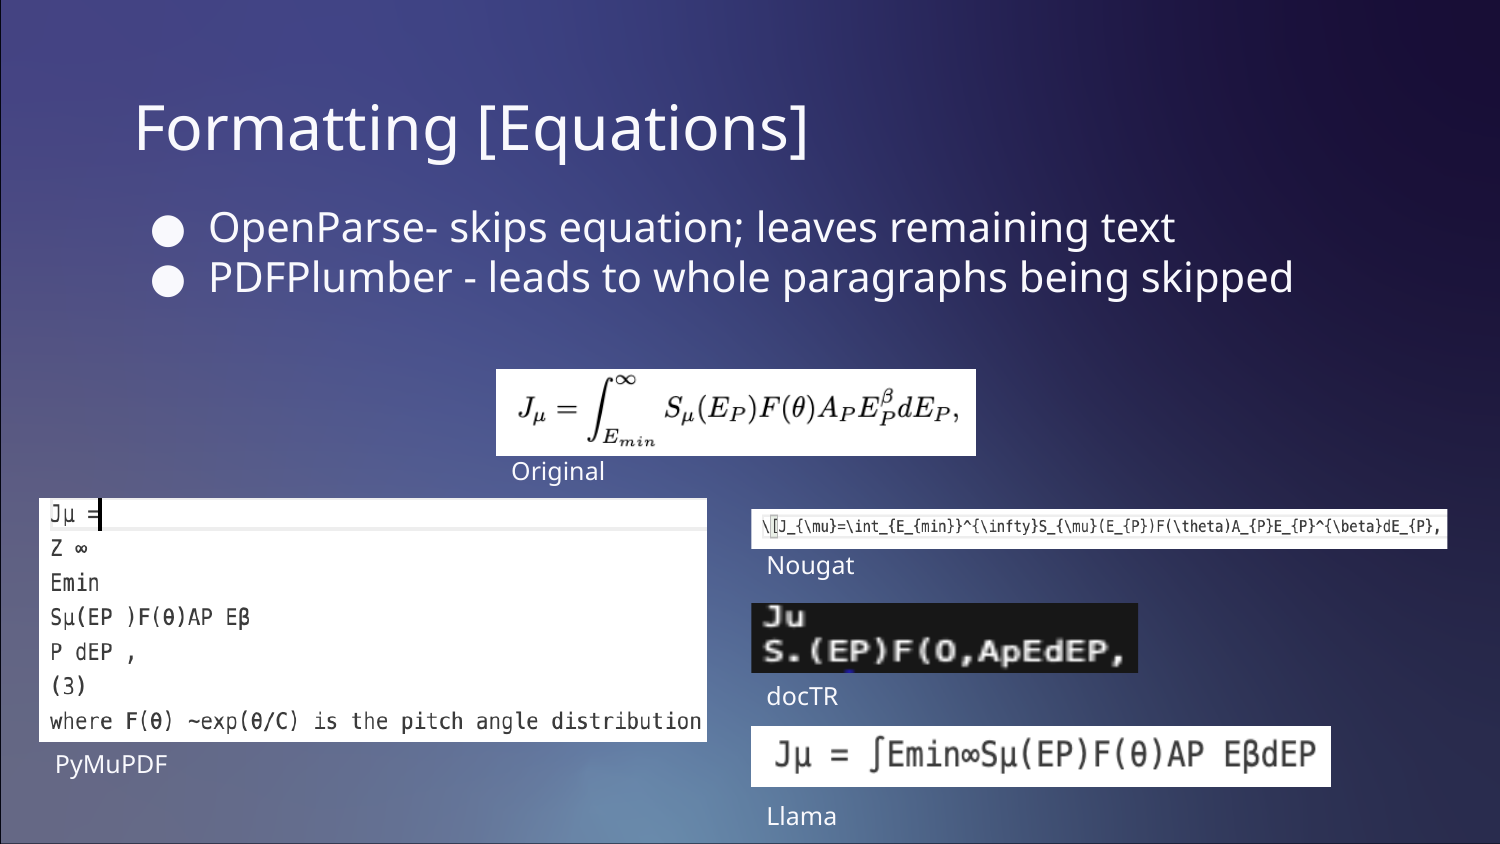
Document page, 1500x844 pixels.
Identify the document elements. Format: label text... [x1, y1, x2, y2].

text_box PyMuPDF [39, 749, 619, 784]
text_box docTR [751, 664, 1331, 715]
picture [0, 0, 1500, 844]
text_box Nougat [751, 556, 1331, 584]
title Formatting [Equations] [118, 72, 1382, 167]
list OpenParse- skips equation; leaves remaining text PDFPlumber - leads to whole paragraphs being skipped [118, 186, 1421, 386]
text_box Original [496, 440, 1076, 491]
text_box Llama [751, 794, 1331, 835]
